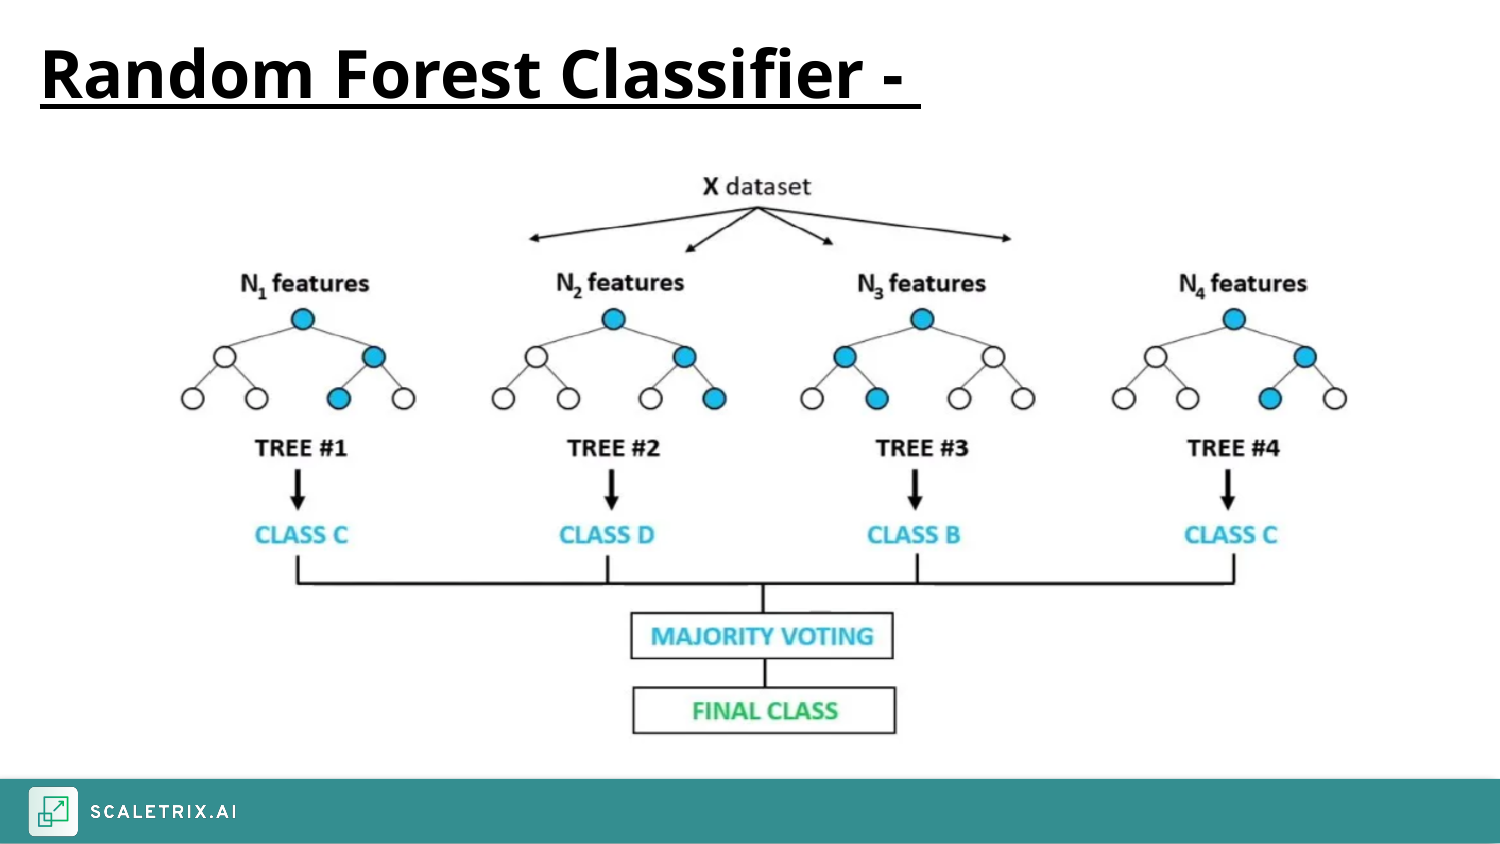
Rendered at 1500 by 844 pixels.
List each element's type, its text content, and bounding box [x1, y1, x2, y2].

picture [124, 119, 1394, 768]
text_box Random Forest Classifier - [24, 24, 1476, 120]
picture [0, 783, 266, 844]
